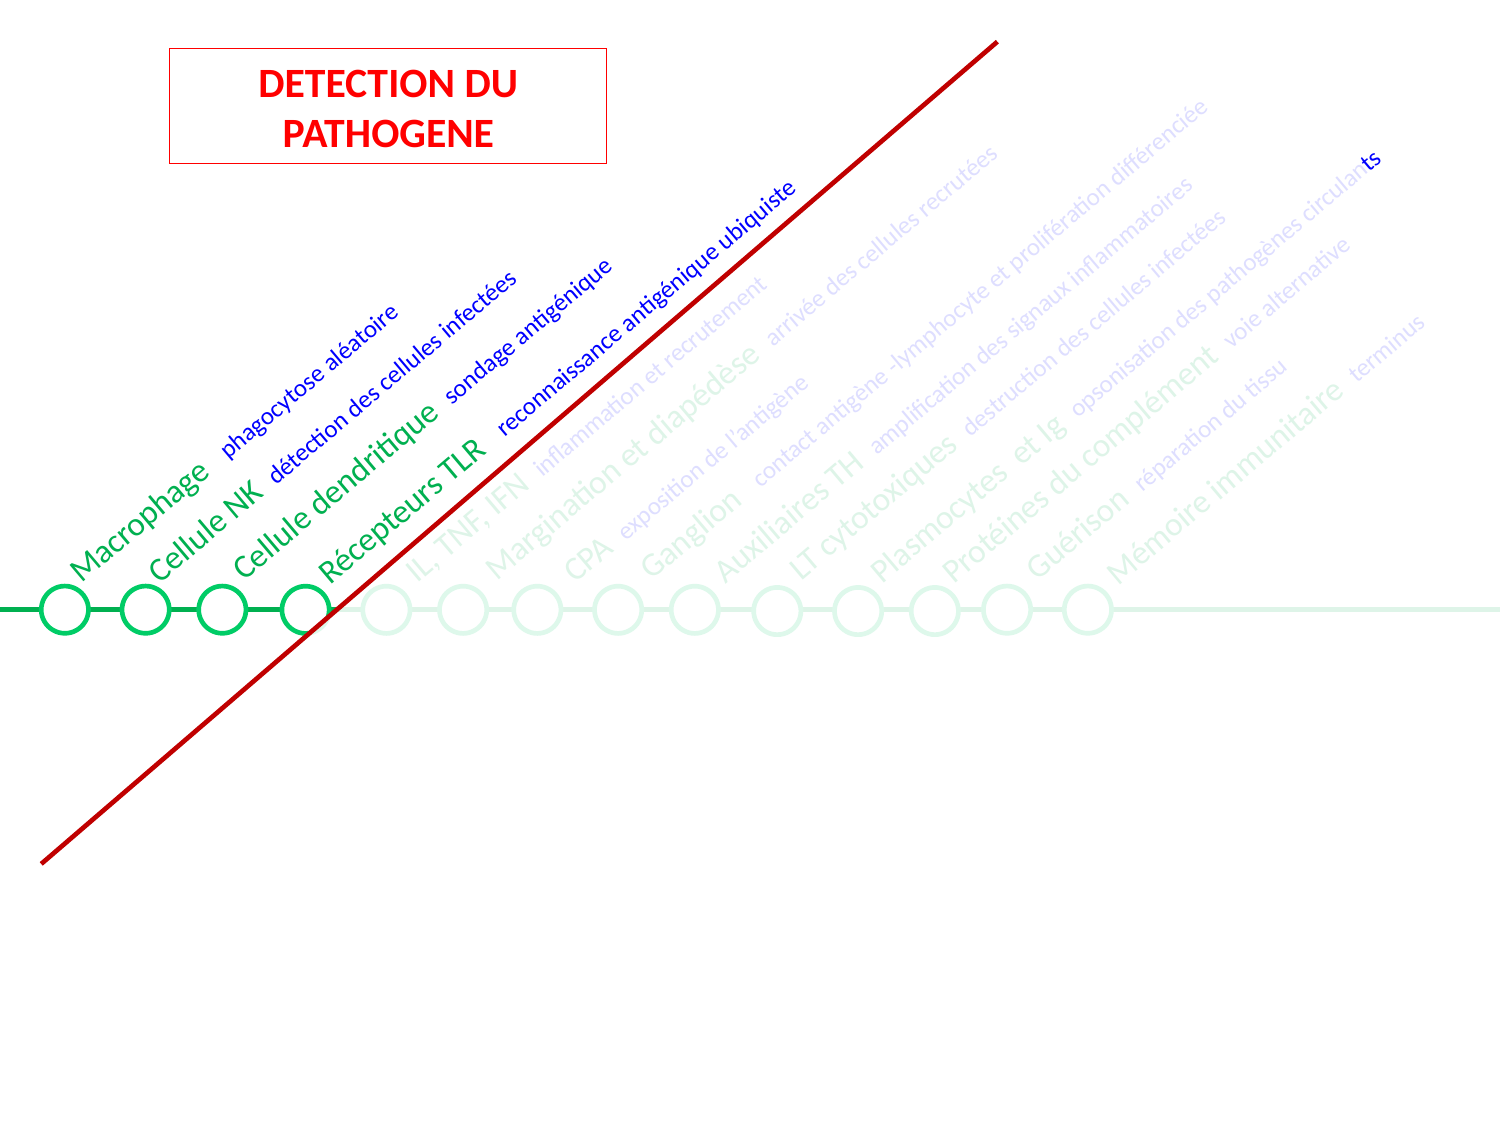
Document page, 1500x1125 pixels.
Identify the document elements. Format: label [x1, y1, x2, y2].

text_box [0, 0, 1500, 1125]
